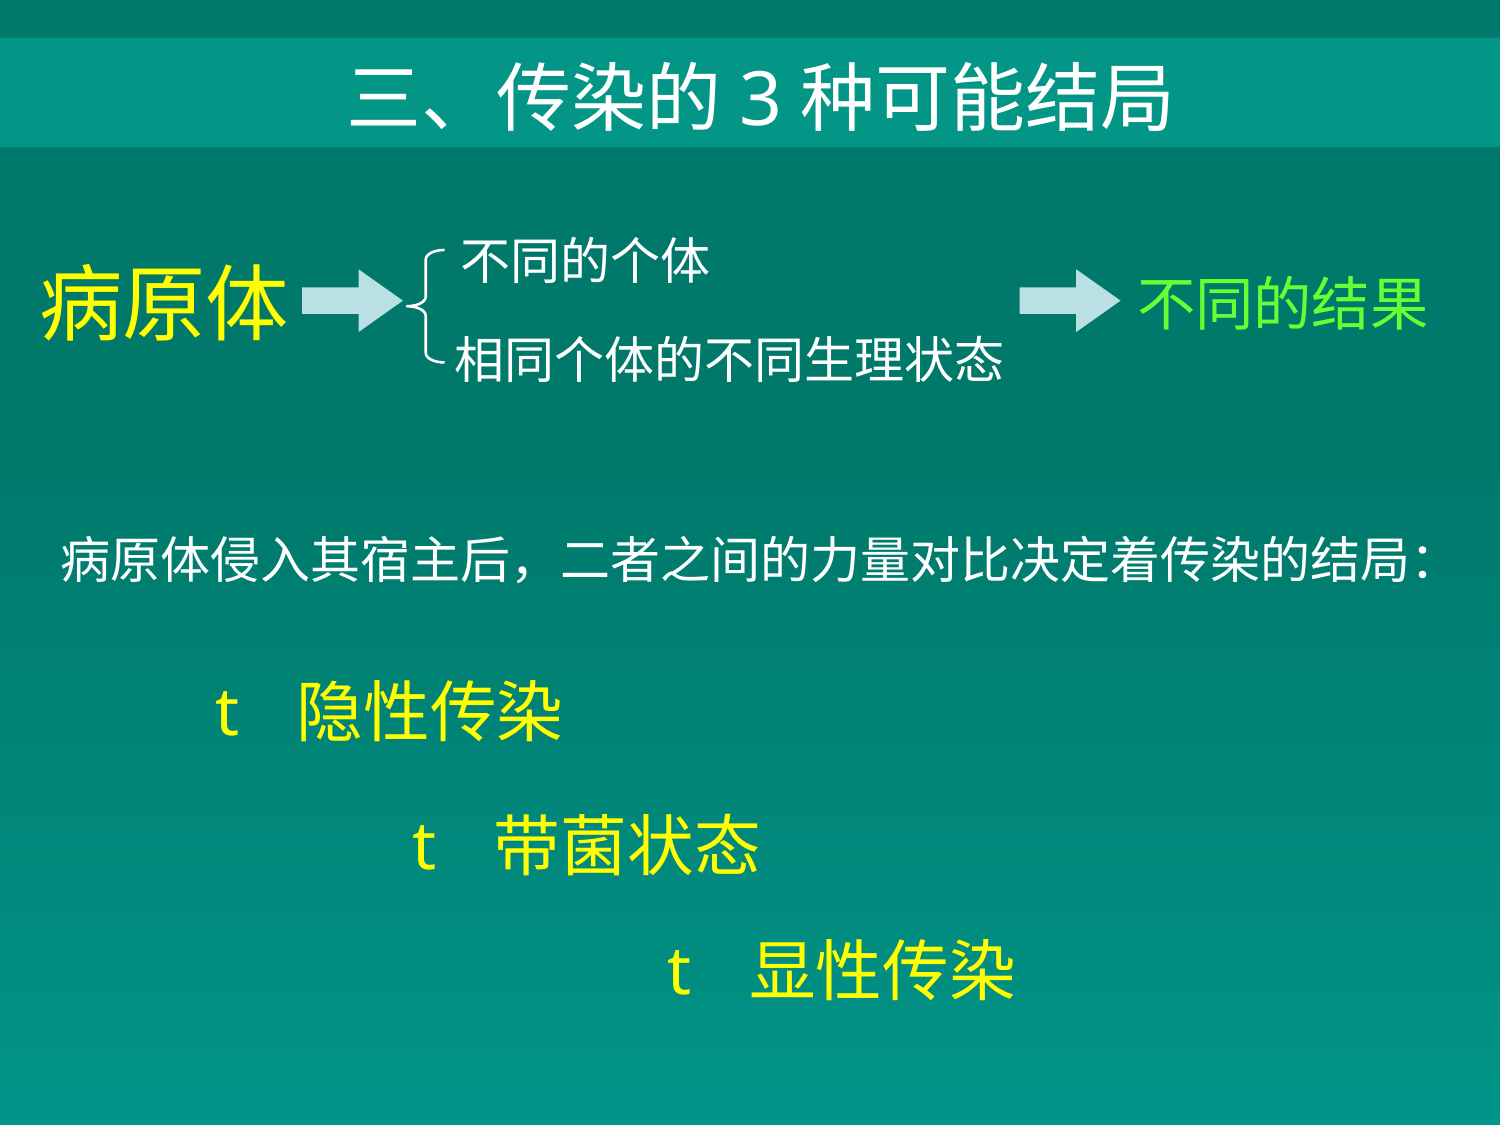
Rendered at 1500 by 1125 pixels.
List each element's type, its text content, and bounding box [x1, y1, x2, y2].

text_box 不同的结果 [1122, 259, 1444, 345]
text_box 带菌状态 [397, 796, 776, 891]
text_box [302, 269, 403, 333]
text_box 隐性传染 [200, 661, 579, 757]
text_box 病原体侵入其宿主后，二者之间的力量对比决定着传染的结局： [45, 521, 1476, 596]
text_box 显性传染 [653, 921, 1032, 1016]
text_box [1019, 269, 1121, 333]
text_box 三、传染的三种结局 [41, 31, 811, 36]
text_box 相同个体的不同生理状态 [439, 320, 1020, 396]
text_box [407, 249, 445, 363]
text_box 不同的个体 [445, 222, 726, 297]
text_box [0, 37, 1500, 150]
text_box 病原体 [24, 244, 304, 359]
